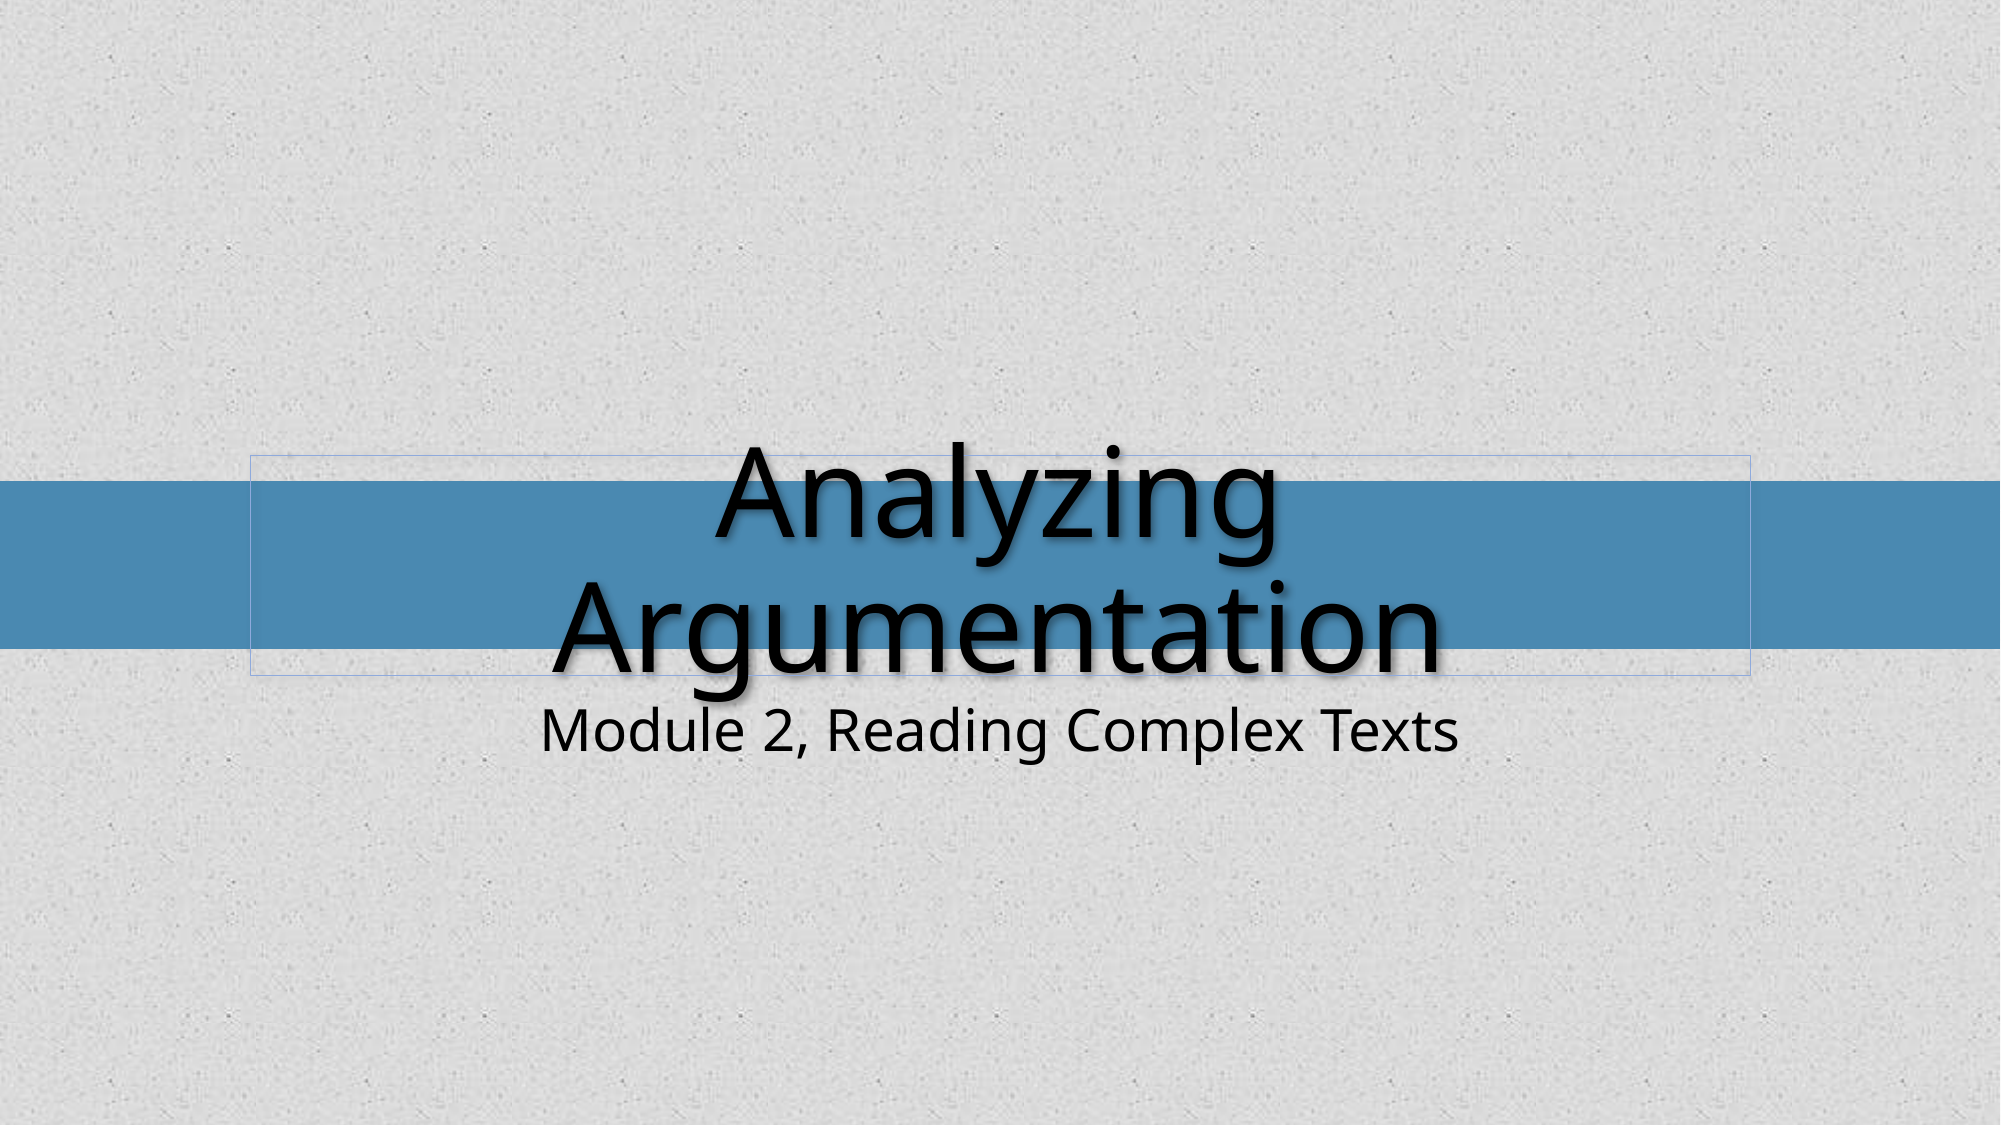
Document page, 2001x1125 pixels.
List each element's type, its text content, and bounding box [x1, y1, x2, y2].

subtitle Module 2, Reading Complex Texts [249, 721, 1750, 827]
title Analyzing Argumentation [249, 454, 1751, 676]
